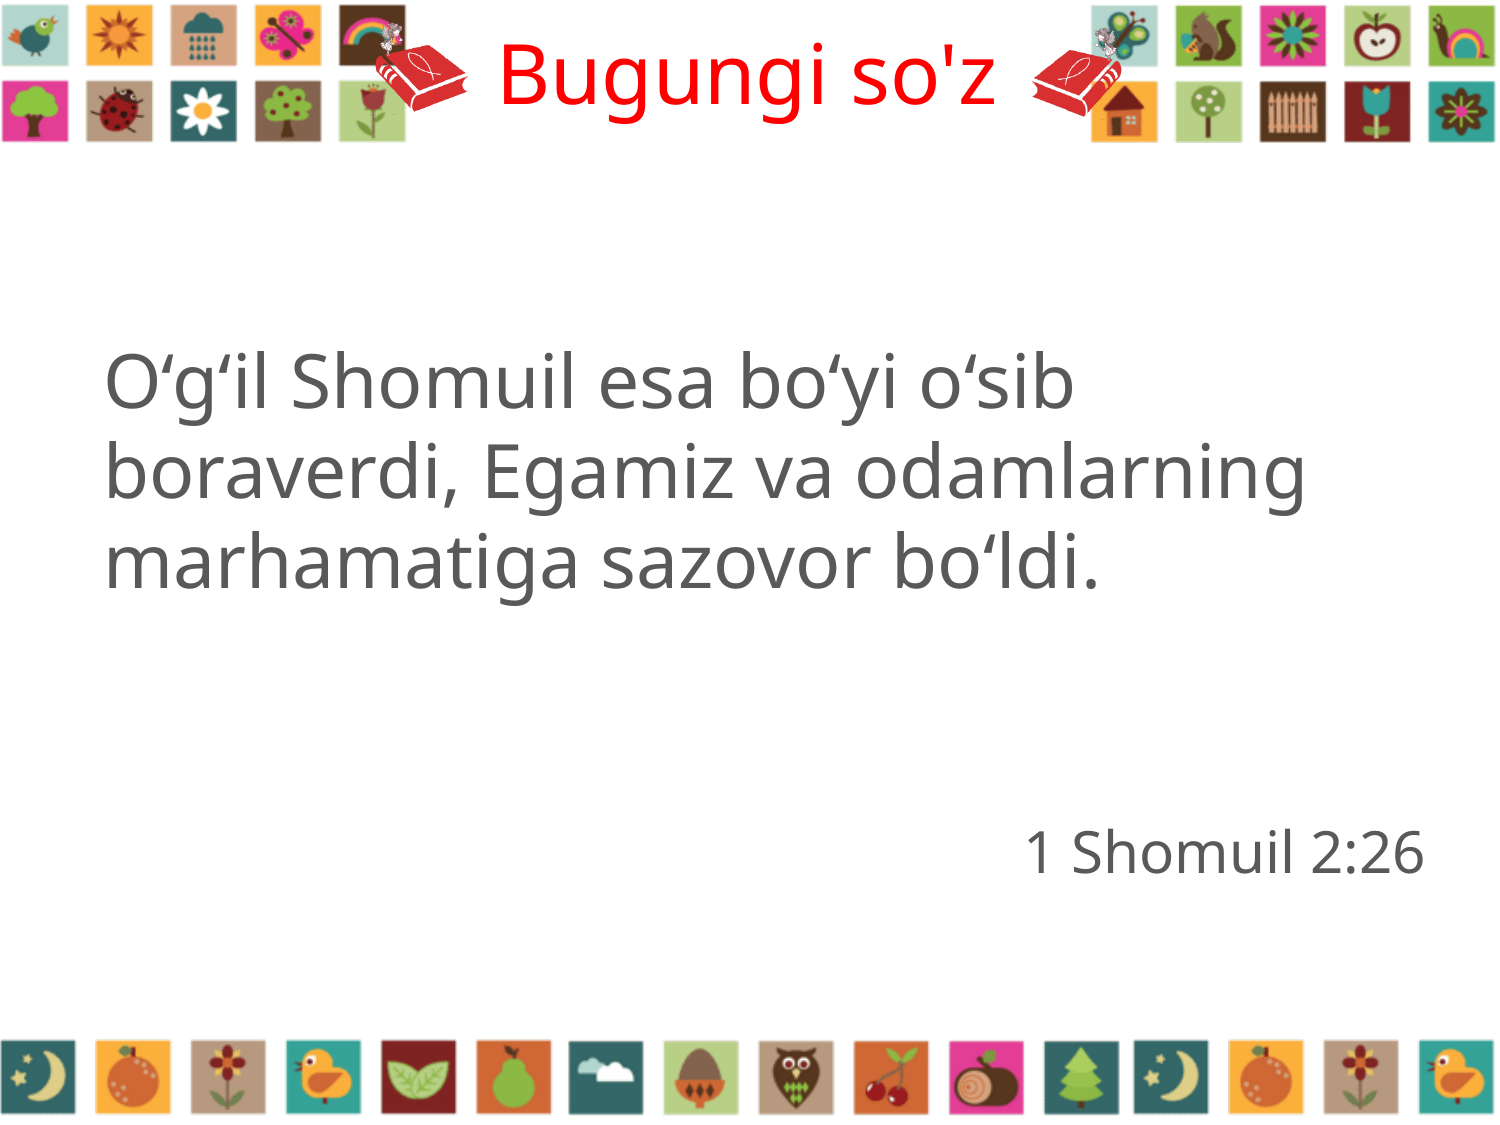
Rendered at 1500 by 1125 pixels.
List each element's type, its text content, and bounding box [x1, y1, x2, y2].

picture [0, 3, 501, 150]
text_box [0, 1028, 1500, 1118]
picture [999, 3, 1500, 150]
text_box Bugungi so'z [425, 13, 1077, 129]
text_box 1 Shomuil 2:26 [808, 807, 1441, 893]
text_box O‘g‘il Shomuil esa bo‘yi o‘sib boraverdi, Egamiz va odamlarning marhamatiga sazovor bo‘ldi. [88, 326, 1436, 611]
